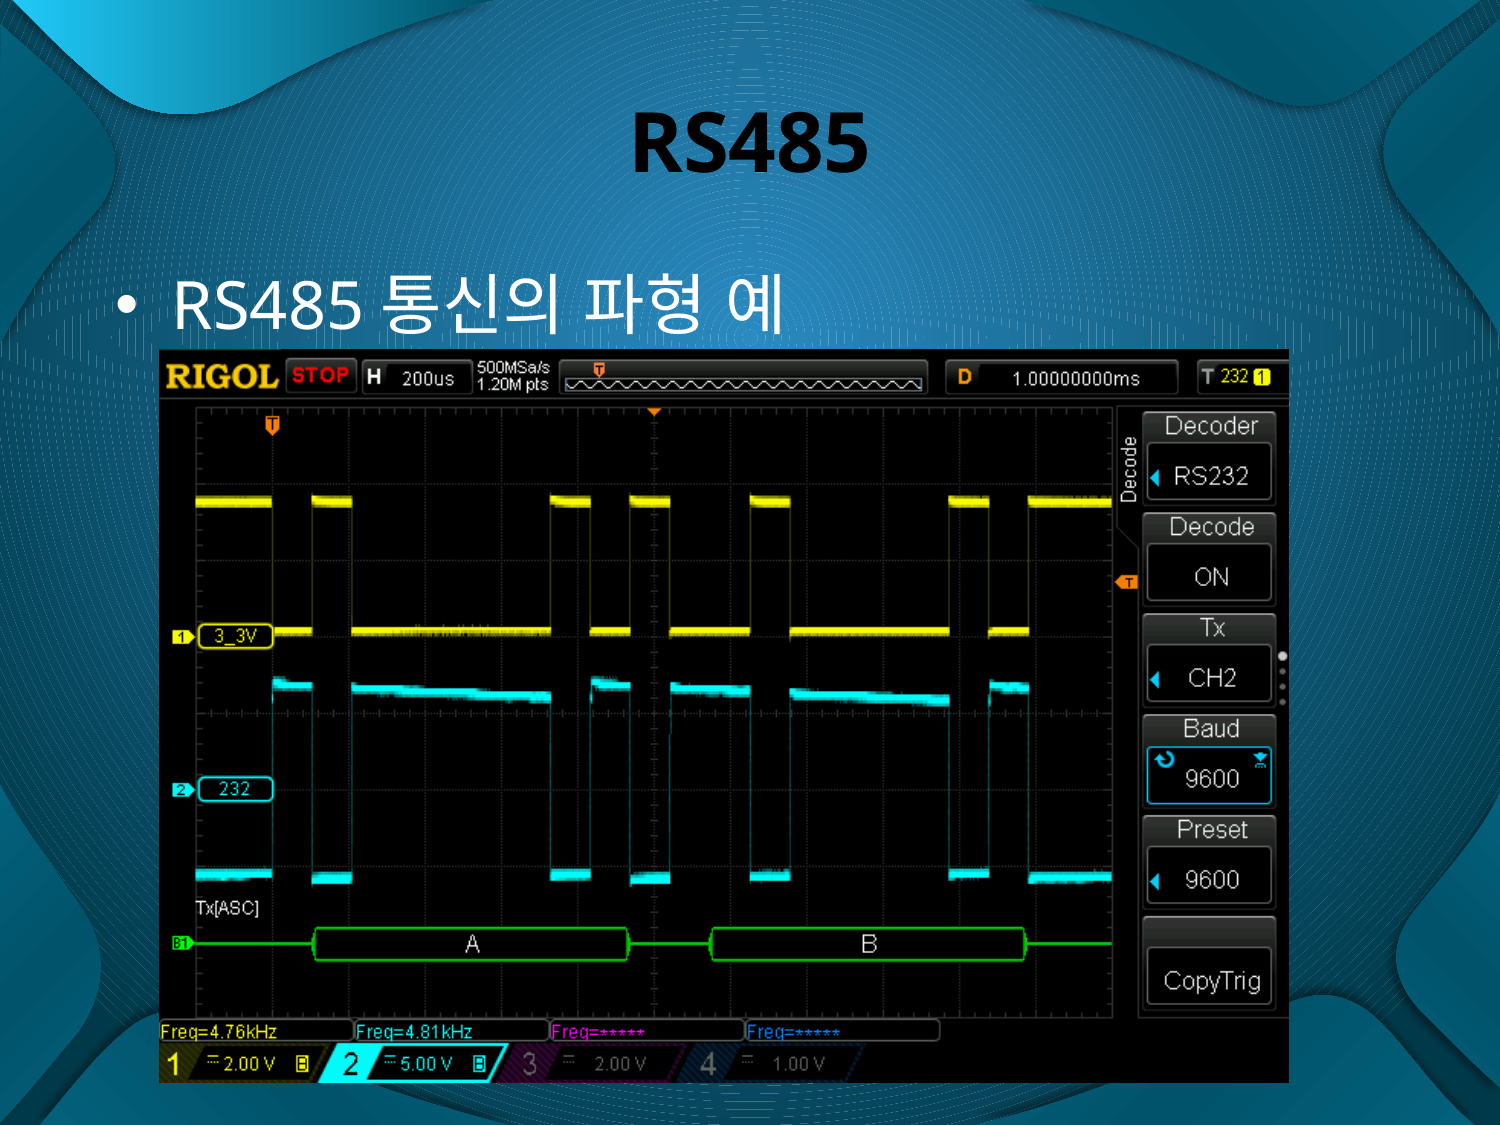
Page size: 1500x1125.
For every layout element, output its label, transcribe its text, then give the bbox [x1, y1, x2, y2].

title RS485 [75, 45, 1425, 233]
picture [651, 1085, 849, 1091]
list RS485통신의 파형 예 [100, 255, 1451, 1015]
picture [159, 349, 1289, 1084]
